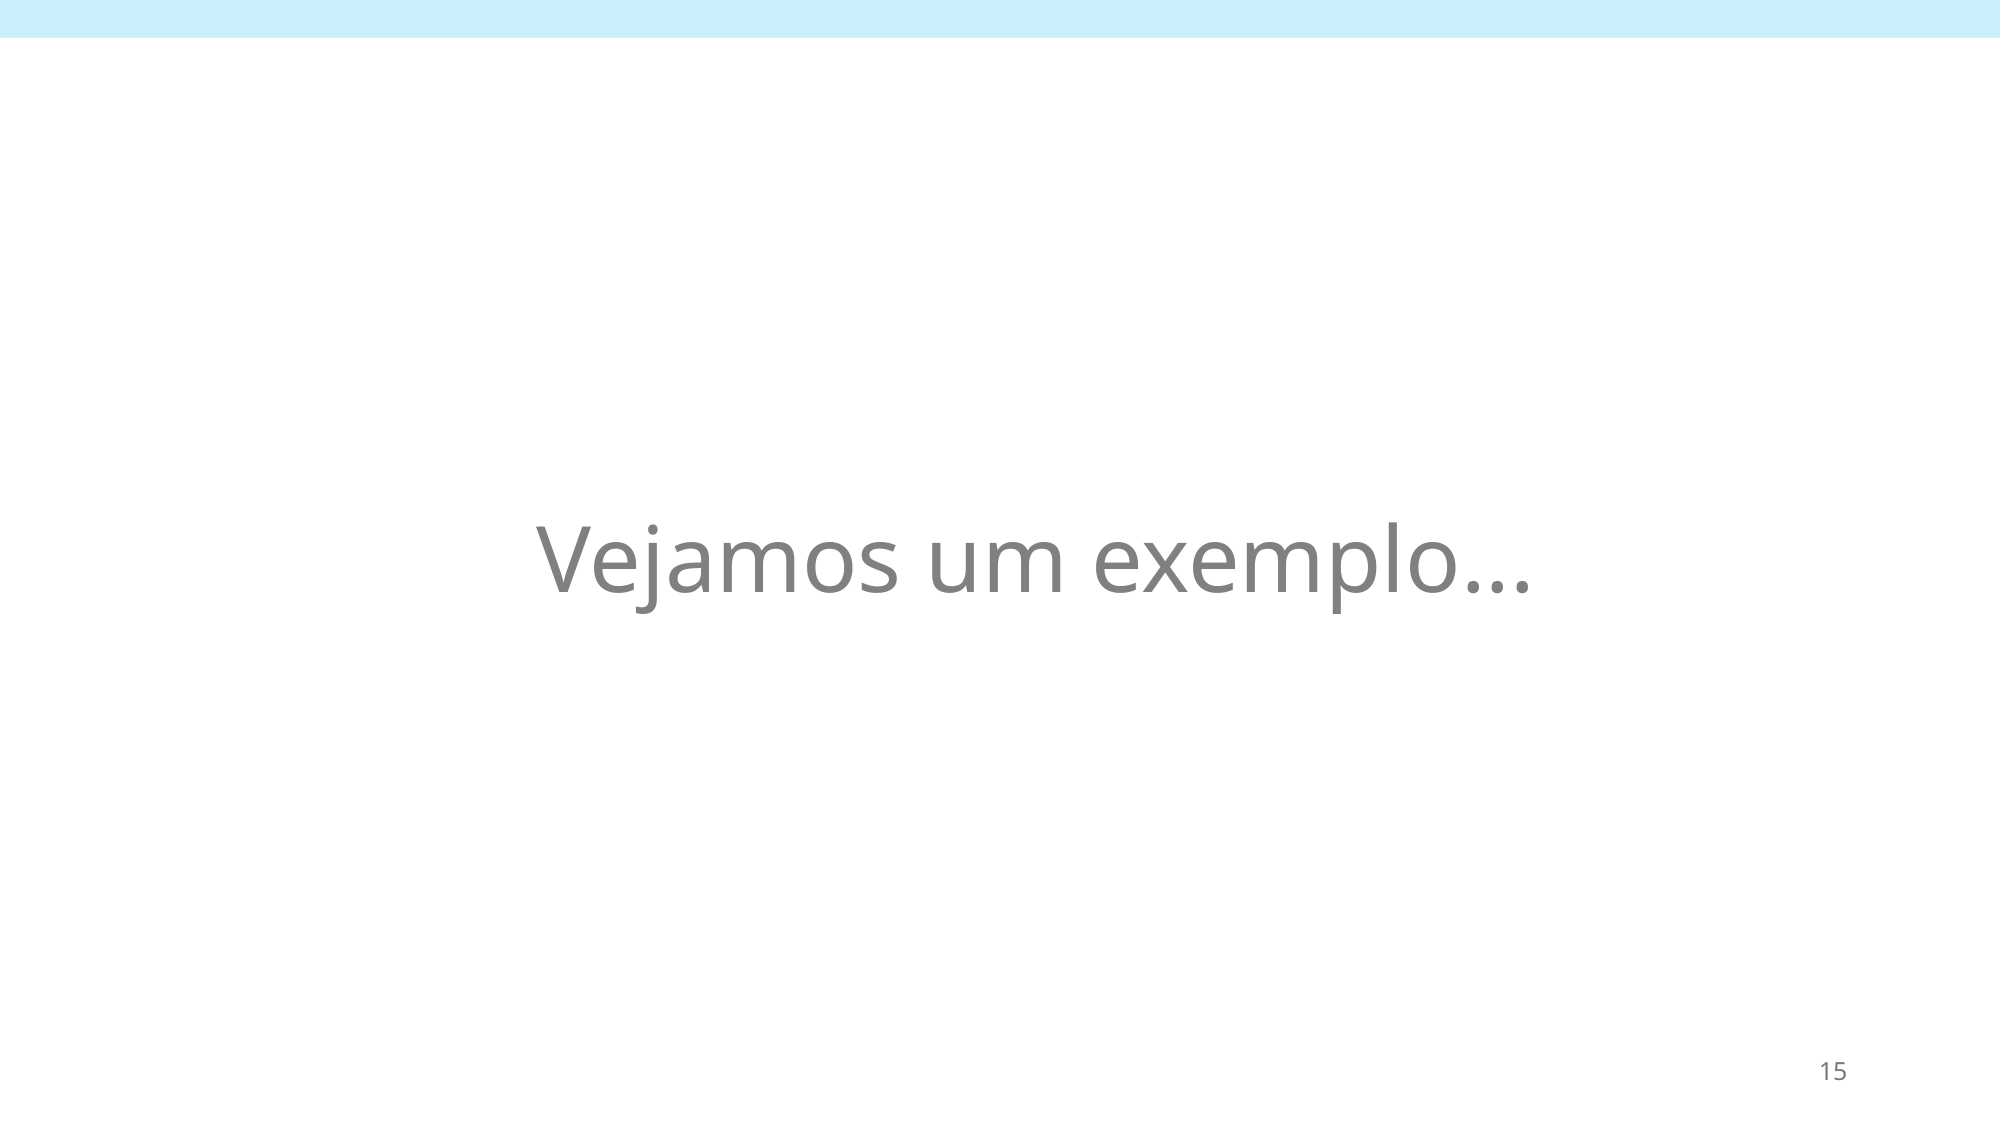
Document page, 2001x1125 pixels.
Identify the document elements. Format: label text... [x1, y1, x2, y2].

text_box [0, 0, 2000, 39]
title Vejamos um exemplo... [129, 453, 1943, 672]
slide_number 15 [1412, 1042, 1863, 1103]
